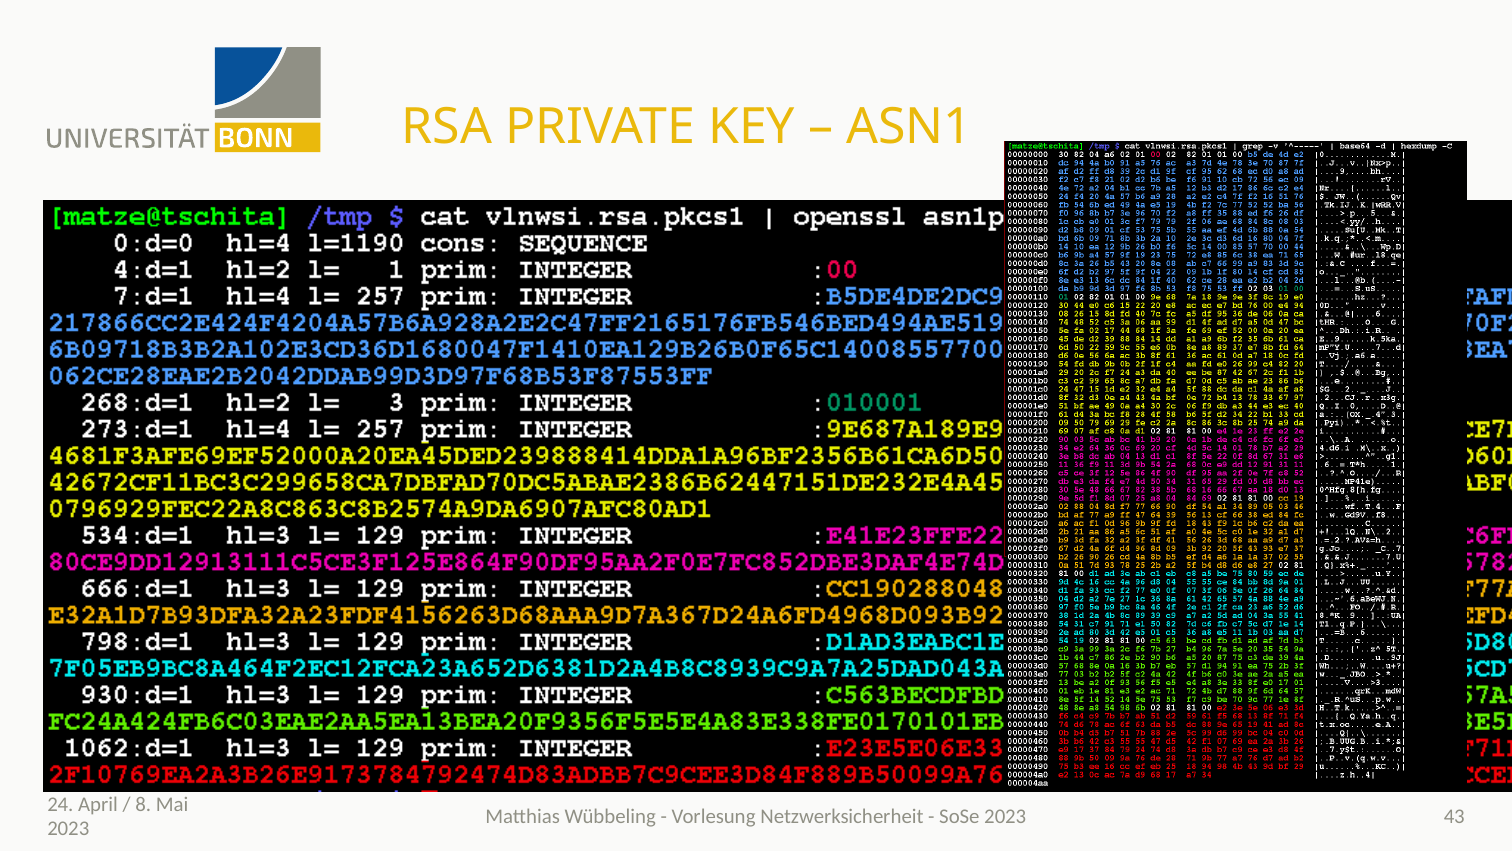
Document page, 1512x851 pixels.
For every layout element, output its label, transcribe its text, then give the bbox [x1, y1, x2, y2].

slide_number 43 [1370, 803, 1465, 839]
footer Matthias Wübbeling - Vorlesung Netzwerksicherheit - SoSe 2023 [342, 803, 1170, 839]
title RSA Private Key – ASN1 [401, 47, 1465, 154]
picture [43, 141, 1512, 792]
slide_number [47, 803, 189, 839]
